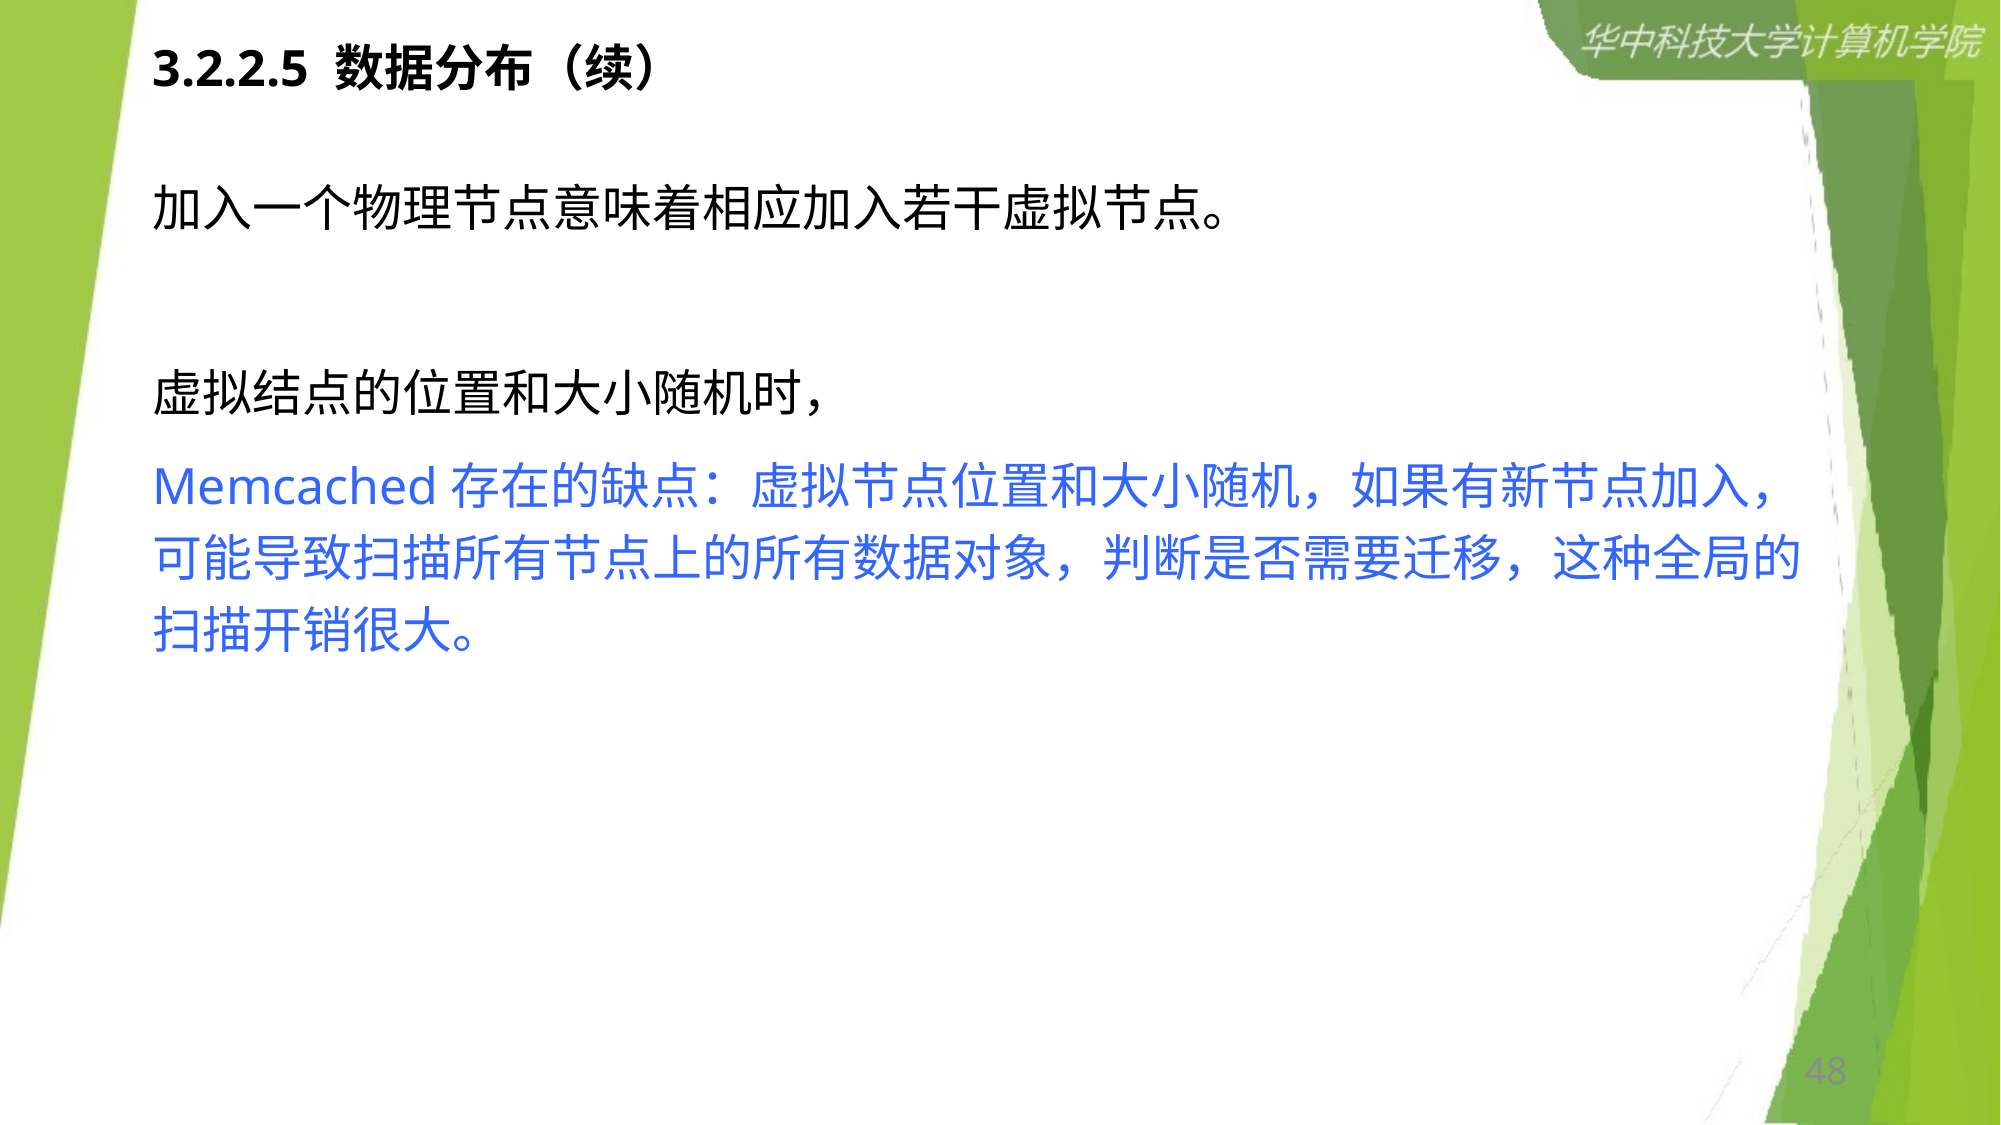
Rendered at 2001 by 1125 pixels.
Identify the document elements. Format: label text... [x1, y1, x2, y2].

title 3.2.2.5 数据分布（续） [137, 5, 1863, 135]
picture [0, 0, 2001, 1125]
list 加入一个物理节点意味着相应加入若干虚拟节点。 虚拟结点的位置和大小随机时， Memcached存在的缺点：虚拟节点位置和大小随机，如果有新节点加入，可能导致扫描所有节点上的所有数据对象，判断是否需要迁移，这种全局的扫描开销很大。 [137, 156, 1863, 962]
slide_number 48 [1412, 1042, 1863, 1103]
